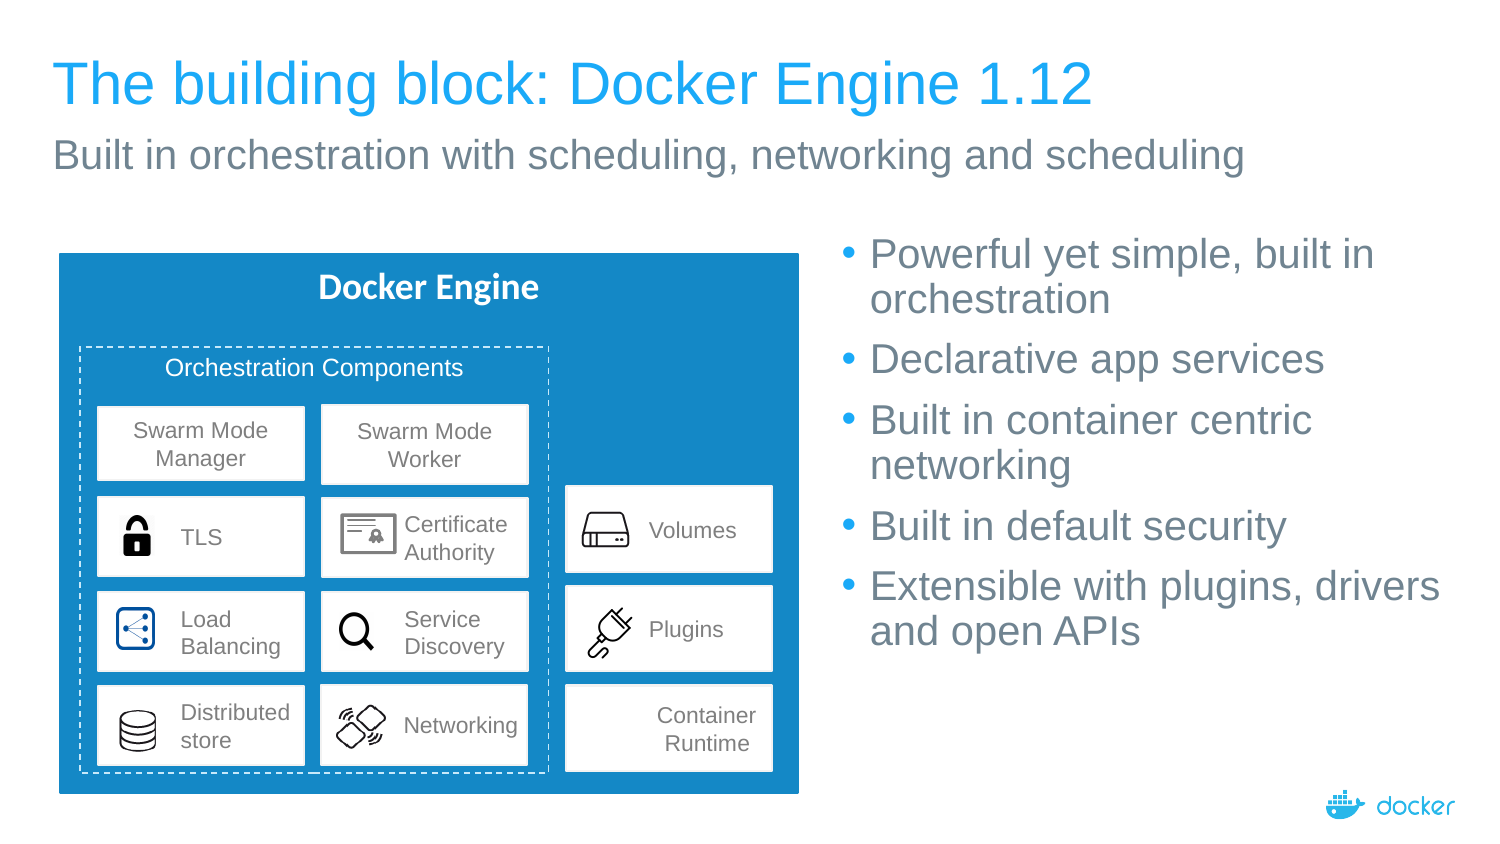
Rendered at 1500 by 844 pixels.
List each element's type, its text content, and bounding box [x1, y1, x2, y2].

picture [1318, 785, 1463, 824]
picture [119, 514, 155, 556]
text_box Distributed store [98, 685, 304, 766]
title The building block: Docker Engine 1.12 [37, 44, 1463, 124]
list Built in orchestration with scheduling, networking and scheduling [37, 125, 1463, 203]
text_box Plugins [566, 585, 773, 672]
text_box Volumes [566, 486, 773, 572]
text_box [320, 684, 527, 766]
text_box [79, 390, 549, 774]
picture [115, 606, 155, 650]
text_box Orchestration Components [79, 344, 550, 390]
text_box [340, 513, 397, 554]
picture [565, 489, 643, 567]
list Powerful yet simple, built in orchestration Declarative app services Built in container centric networking Built in default security Extensible with plugins, drivers and open APIs [826, 224, 1463, 760]
picture [570, 593, 649, 673]
text_box Docker Engine [60, 254, 799, 793]
picture [339, 612, 374, 651]
picture [99, 693, 175, 769]
text_box Container Runtime [566, 685, 772, 771]
